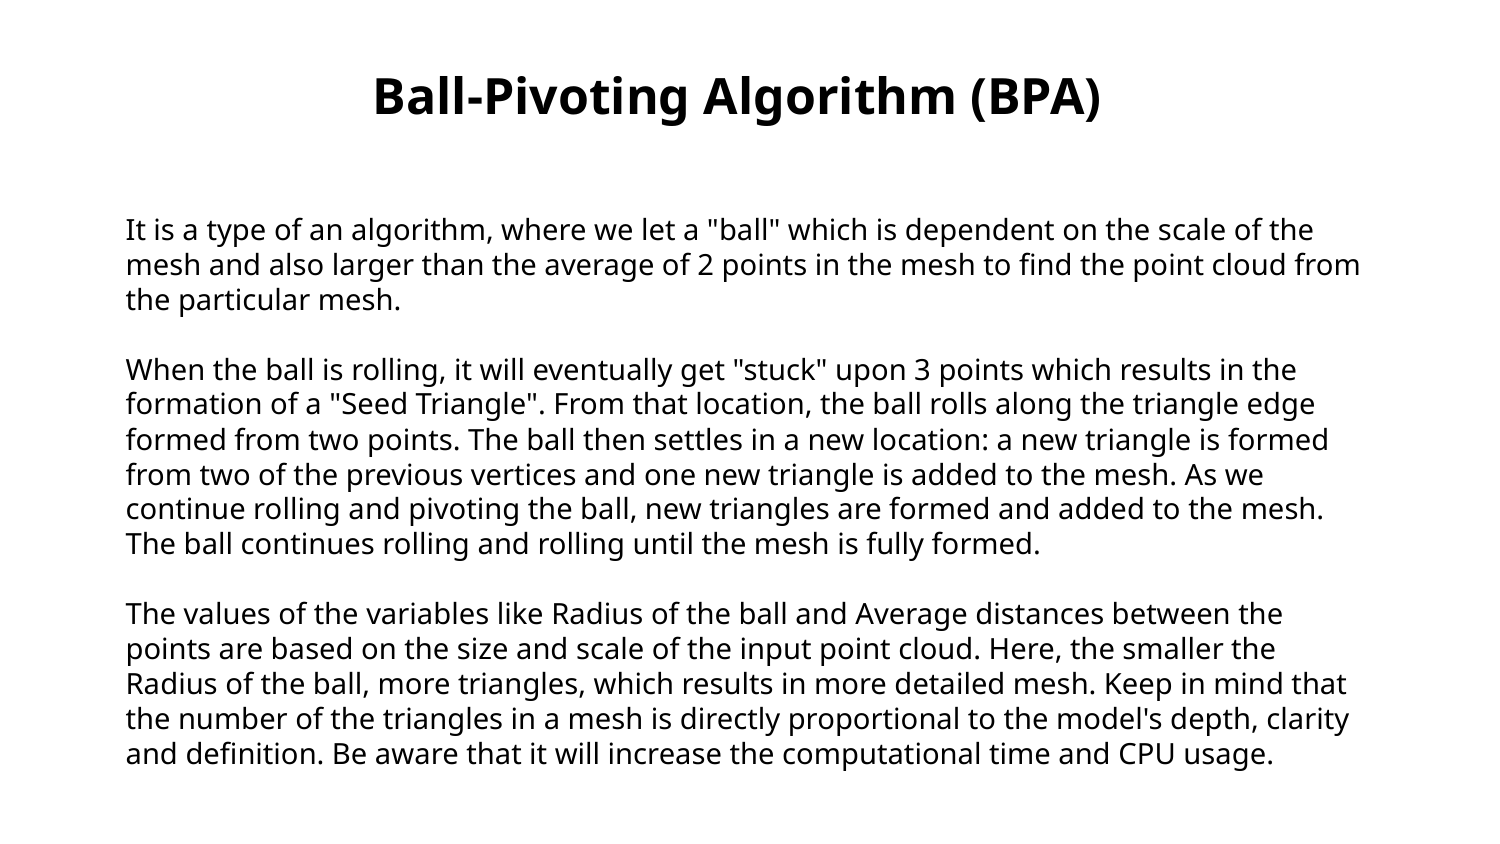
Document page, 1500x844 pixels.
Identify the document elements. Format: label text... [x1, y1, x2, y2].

text_box Ball-Pivoting Algorithm (BPA) [97, 49, 1378, 140]
text_box It is a type of an algorithm, where we let a "ball" which is dependent on the scale of the mesh and also larger than the average of 2 points in the mesh to find the point cloud from the particular mesh. When the ball is rolling, it will eventually get "stuck" upon 3 points which results in the formation of a "Seed Triangle". From that location, the ball rolls along the triangle edge formed from two points. The ball then settles in a new location: a new triangle is formed from two of the previous vertices and one new triangle is added to the mesh. As we continue rolling and pivoting the ball, new triangles are formed and added to the mesh. The ball continues rolling and rolling until the mesh is fully formed. The values of the variables like Radius of the ball and Average distances between the points are based on the size and scale of the input point cloud. Here, the smaller the Radius of the ball, more triangles, which results in more detailed mesh. Keep in mind that the number of the triangles in a mesh is directly proportional to the model's depth, clarity and definition. Be aware that it will increase the computational time and CPU usage. [110, 196, 1390, 786]
